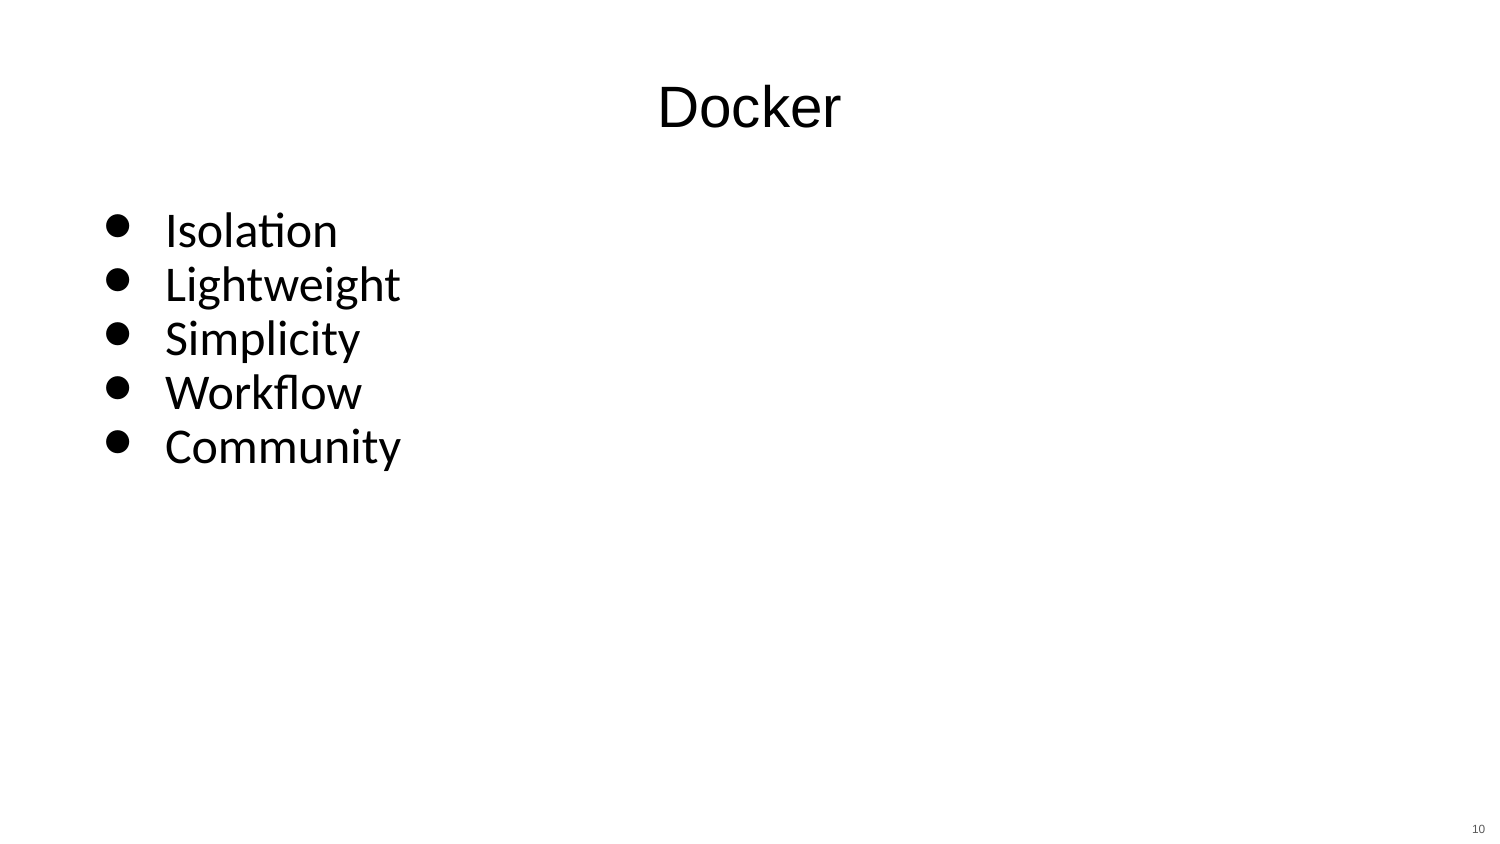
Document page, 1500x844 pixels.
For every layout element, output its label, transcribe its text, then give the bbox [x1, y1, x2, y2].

list Isolation Lightweight Simplicity Workflow Community [75, 196, 1425, 754]
title Docker [75, 33, 1425, 175]
slide_number ‹#› [1406, 814, 1500, 844]
